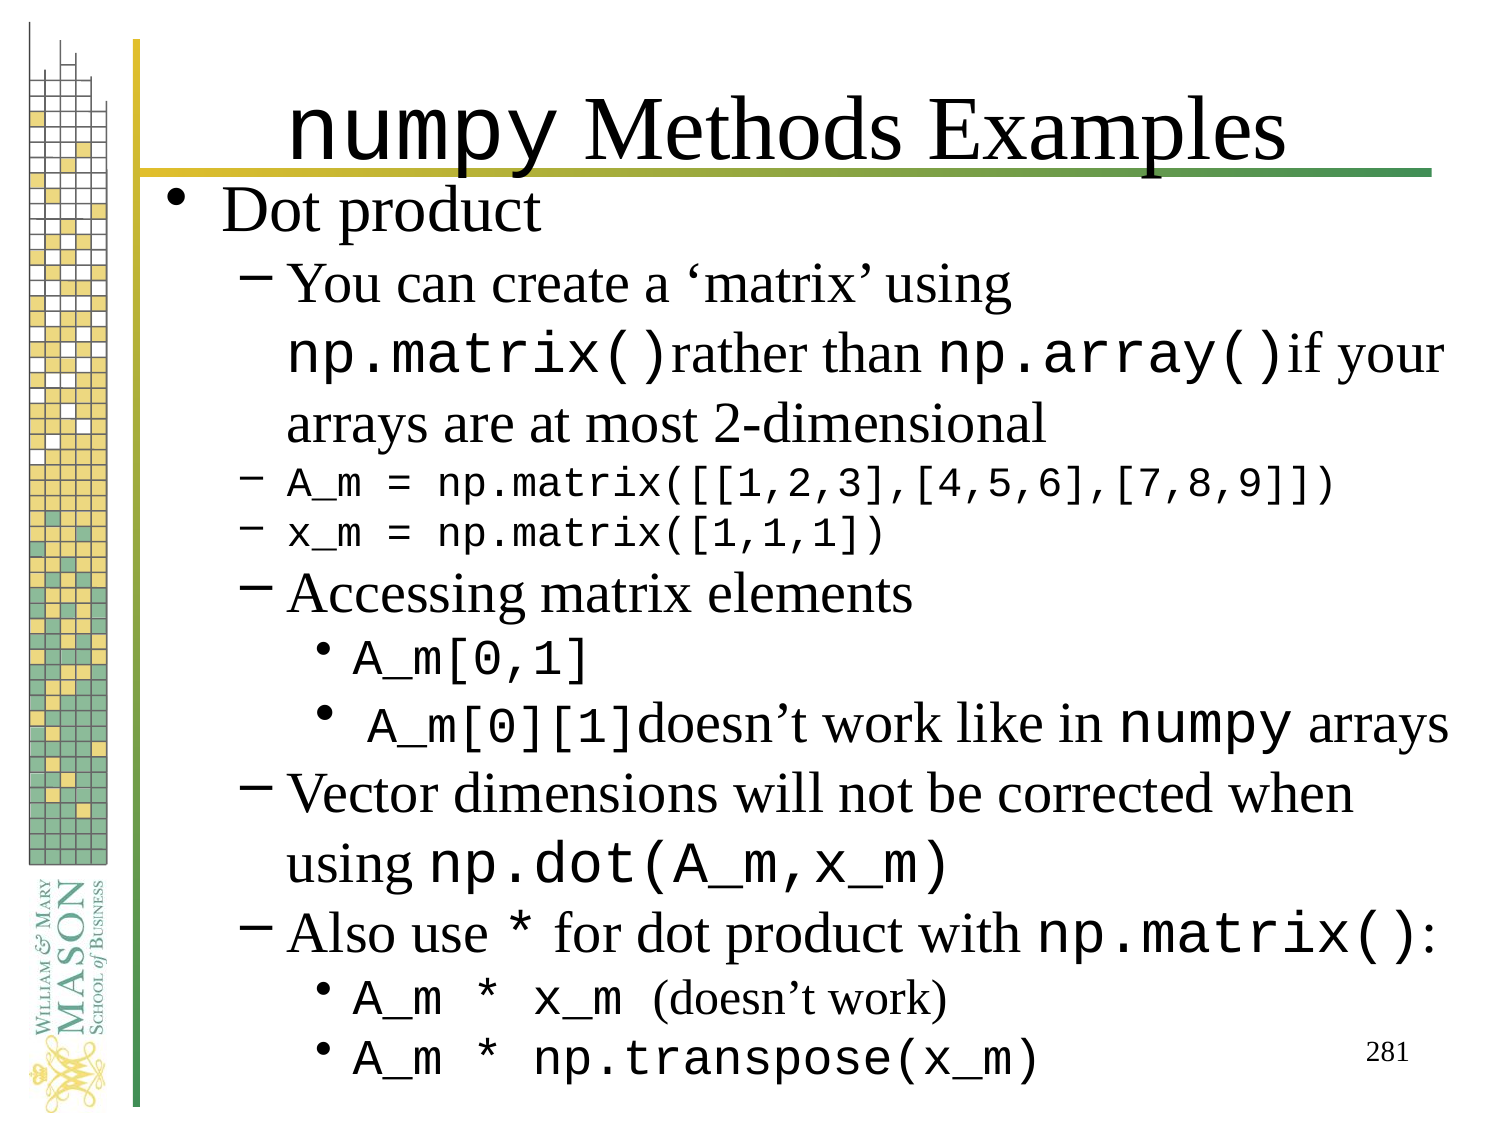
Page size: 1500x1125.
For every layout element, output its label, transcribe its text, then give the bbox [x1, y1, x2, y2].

title numpy Methods Examples [150, 45, 1425, 156]
title Naming Variables [29, 879, 107, 1113]
slide_number 281 [1048, 1024, 1426, 1103]
list Dot product You can create a ‘matrix’ using np.matrix()rather than np.array()if your arrays are at most 2-dimensional A_m = np.matrix([[1,2,3],[4,5,6],[7,8,9]]) x_m = np.matrix([1,1,1]) Accessing matrix elements A_m[0,1] A_m[0][1]doesn’t work like in numpy arrays Vector dimensions will not be corrected when using np.dot(A_m,x_m) Also use * for dot product with np.matrix(): A_m * x_m (doesn’t work) A_m * np.transpose(x_m) [150, 156, 1473, 1005]
